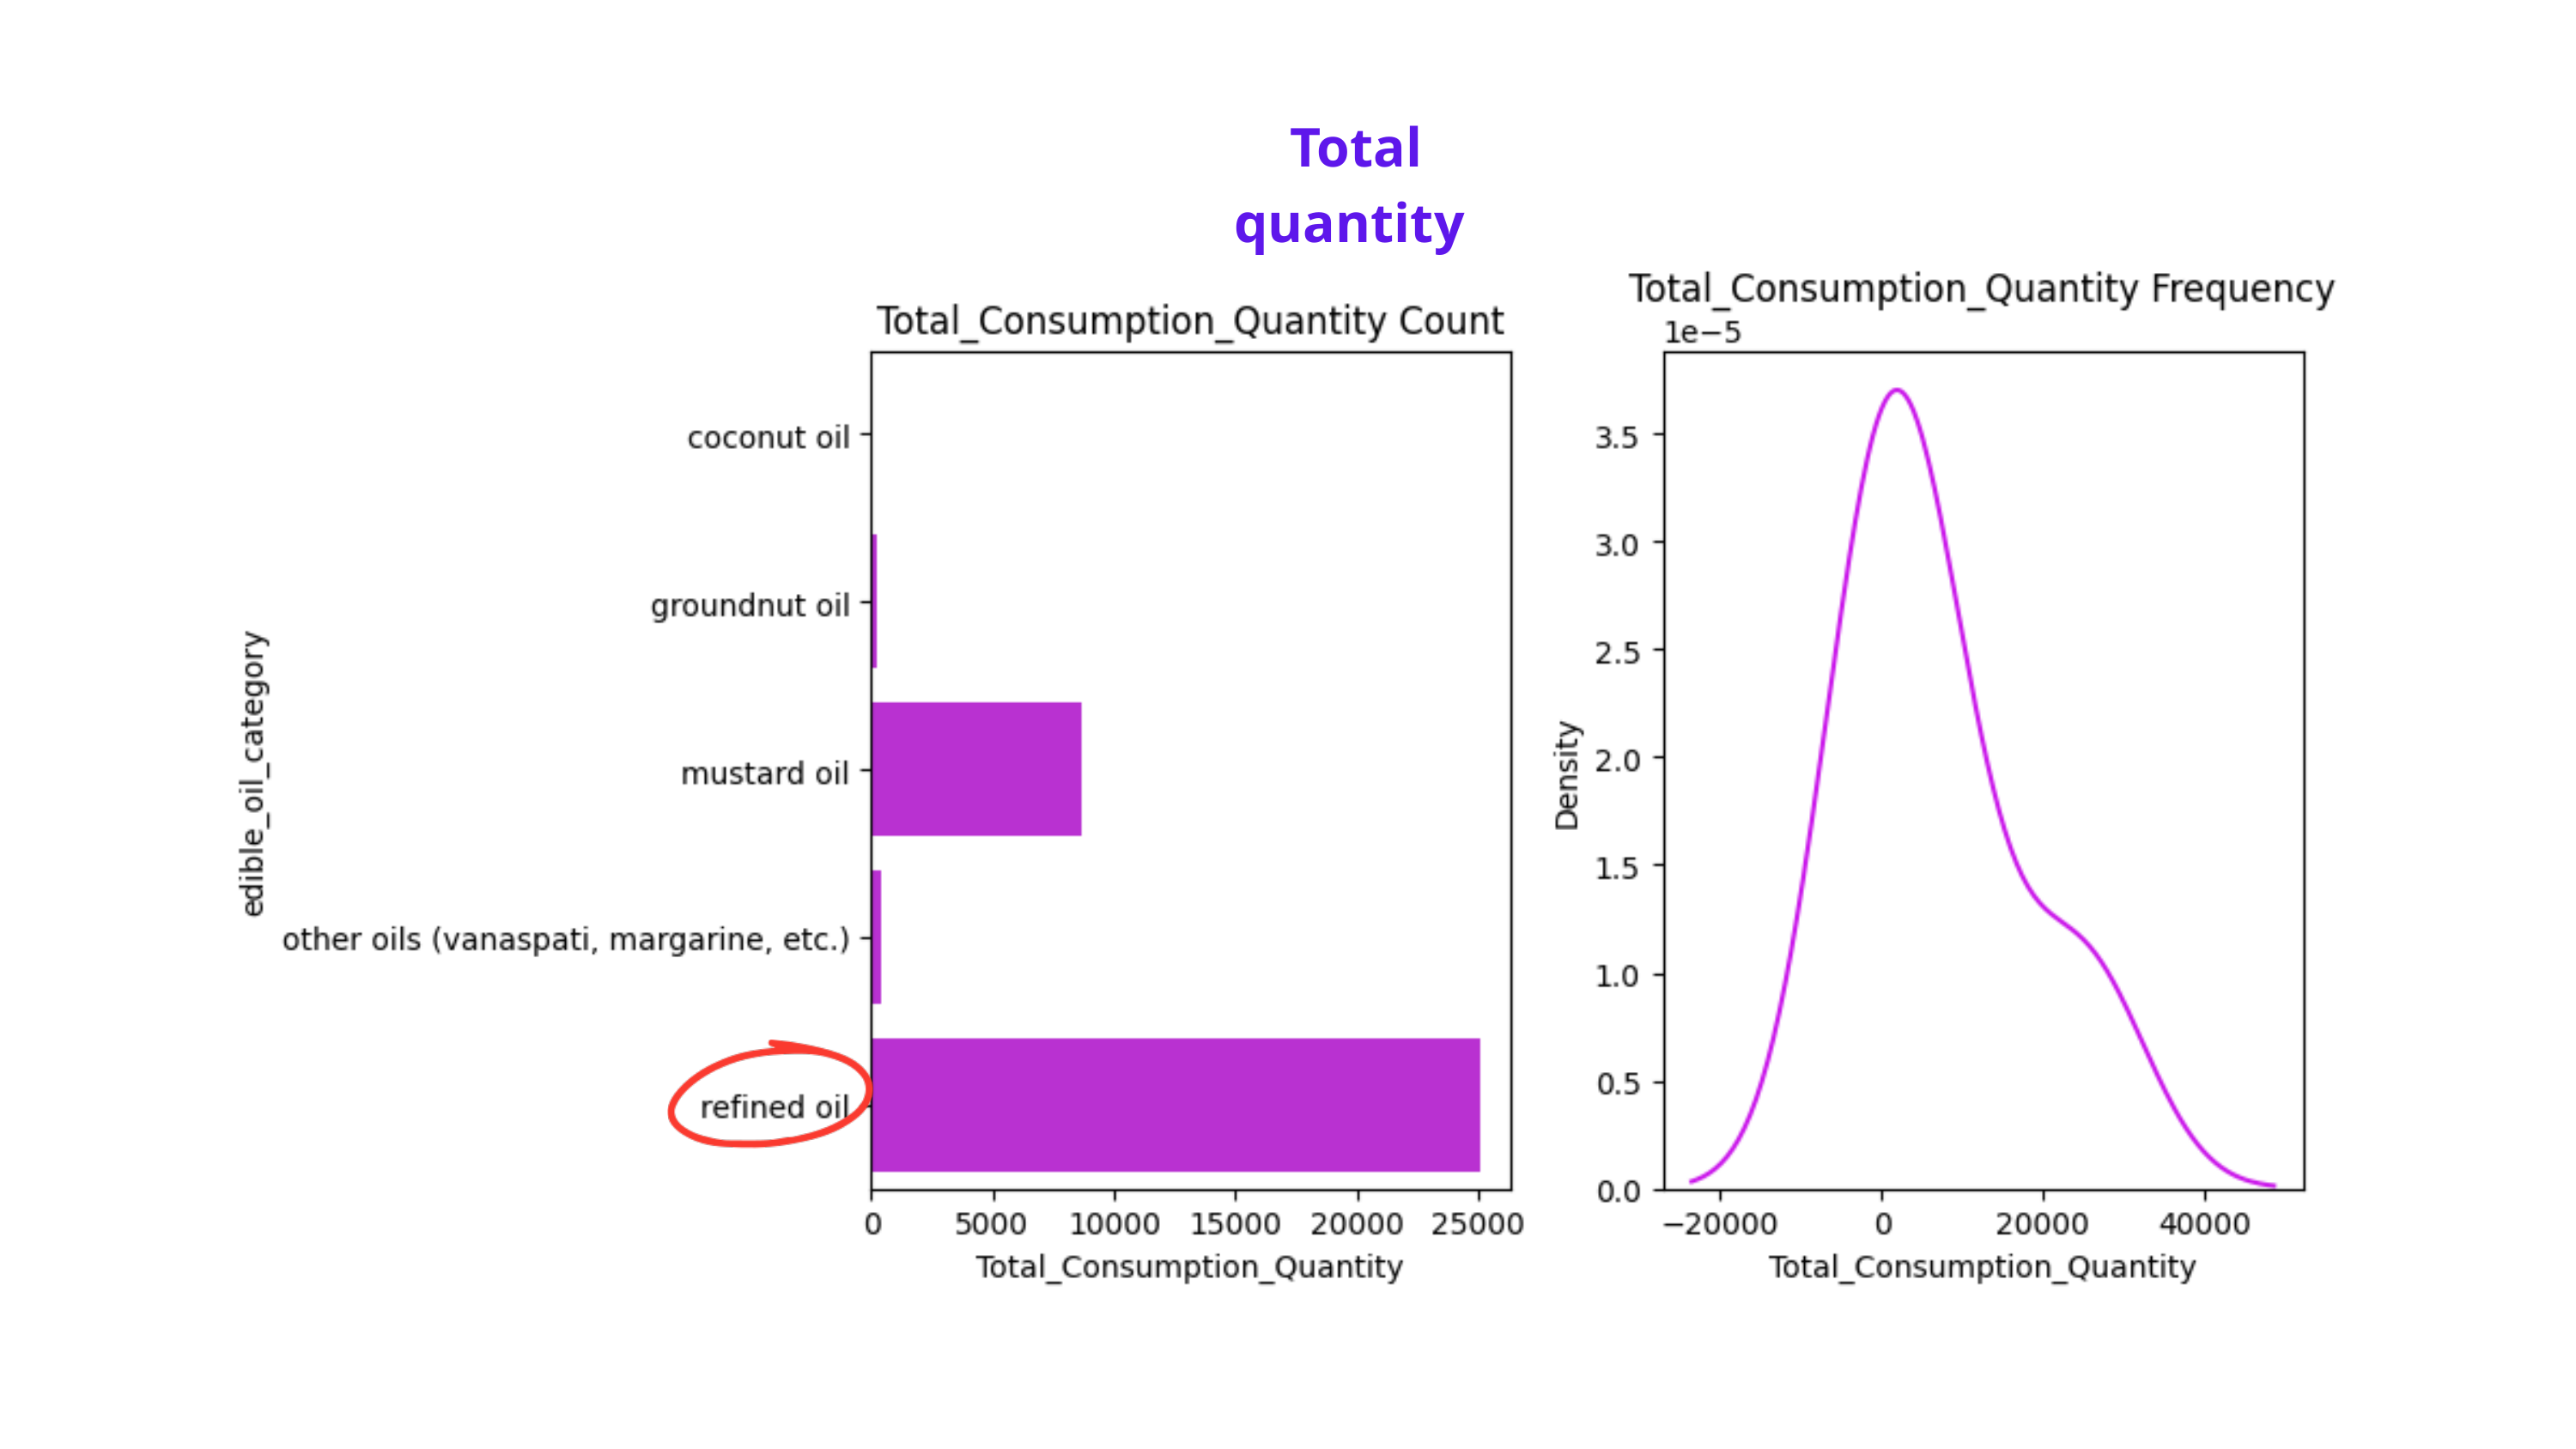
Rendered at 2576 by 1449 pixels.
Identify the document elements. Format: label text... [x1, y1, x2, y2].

text_box [667, 1040, 876, 1149]
text_box [218, 251, 2358, 1304]
text_box Total quantity [1213, 102, 1485, 253]
